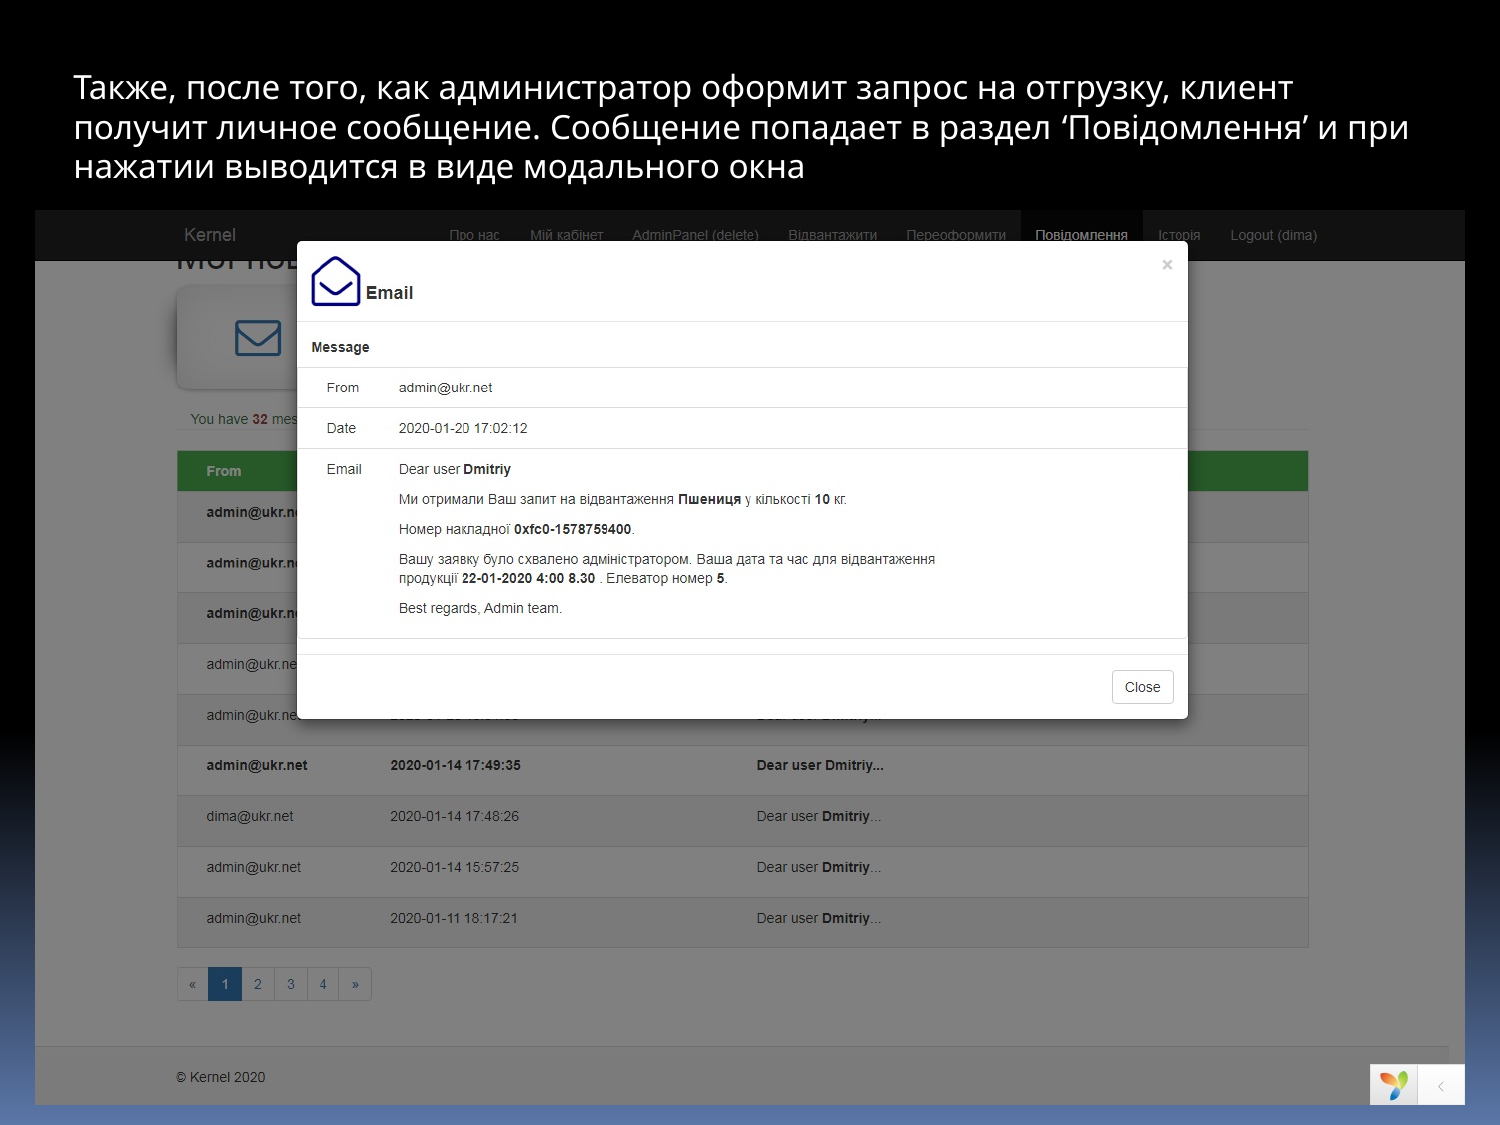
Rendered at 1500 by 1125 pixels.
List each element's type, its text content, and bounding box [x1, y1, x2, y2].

picture [34, 210, 1466, 1105]
text_box Также, после того, как администратор оформит запрос на отгрузку, клиент получит личное сообщение. Сообщение попадает в раздел ‘Повідомлення’ и при нажатии выводится в виде модального окна [58, 58, 1453, 193]
